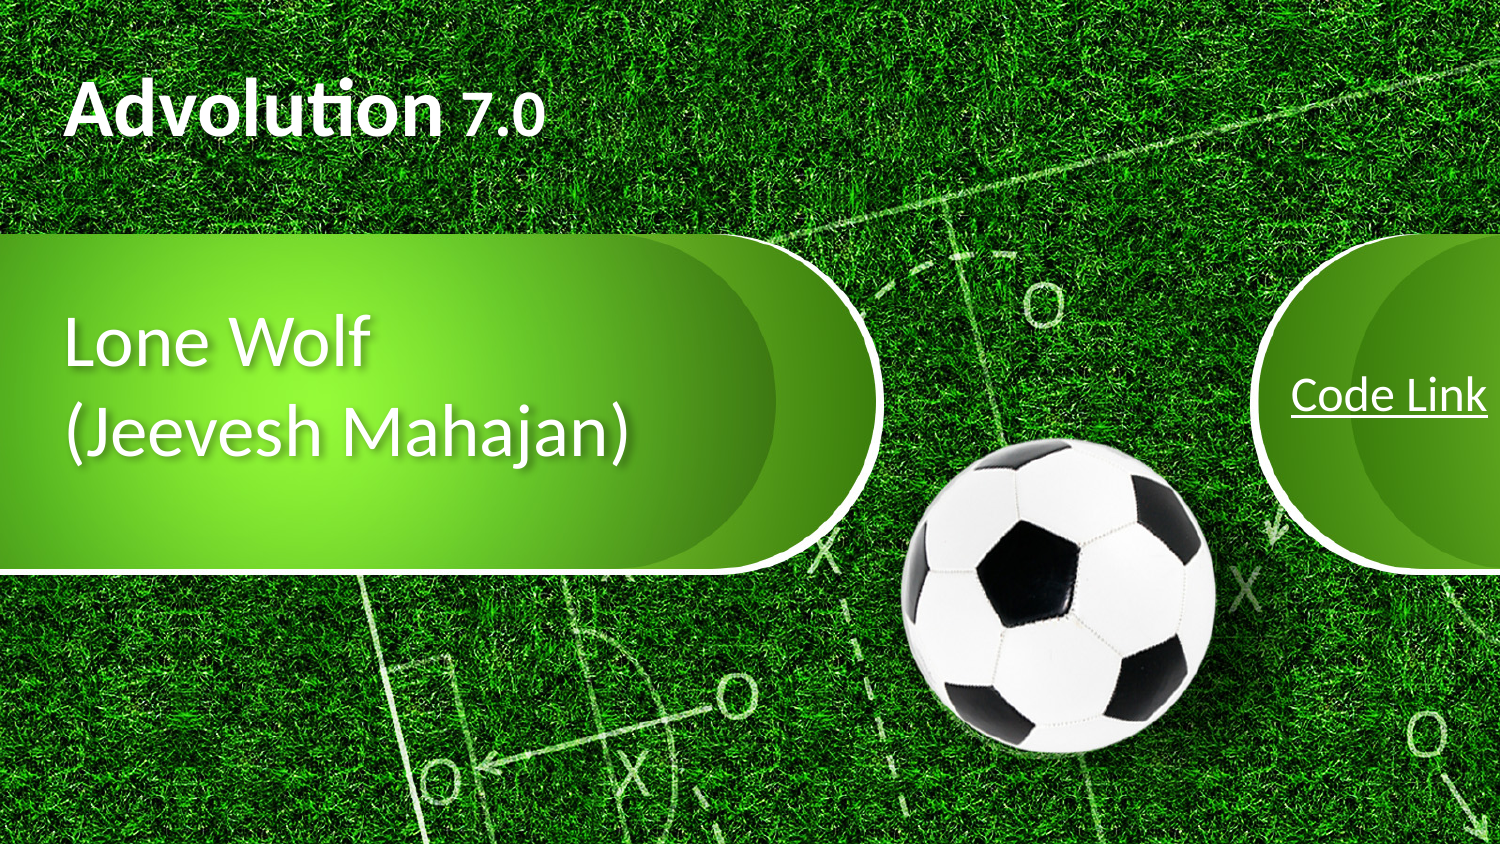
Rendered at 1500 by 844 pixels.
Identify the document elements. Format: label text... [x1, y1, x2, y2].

subtitle Advolution 7.0 [48, 46, 594, 122]
title Lone Wolf (Jeevesh Mahajan) [48, 271, 1026, 491]
text_box Code Link [1276, 354, 1500, 429]
picture [0, 0, 1500, 844]
